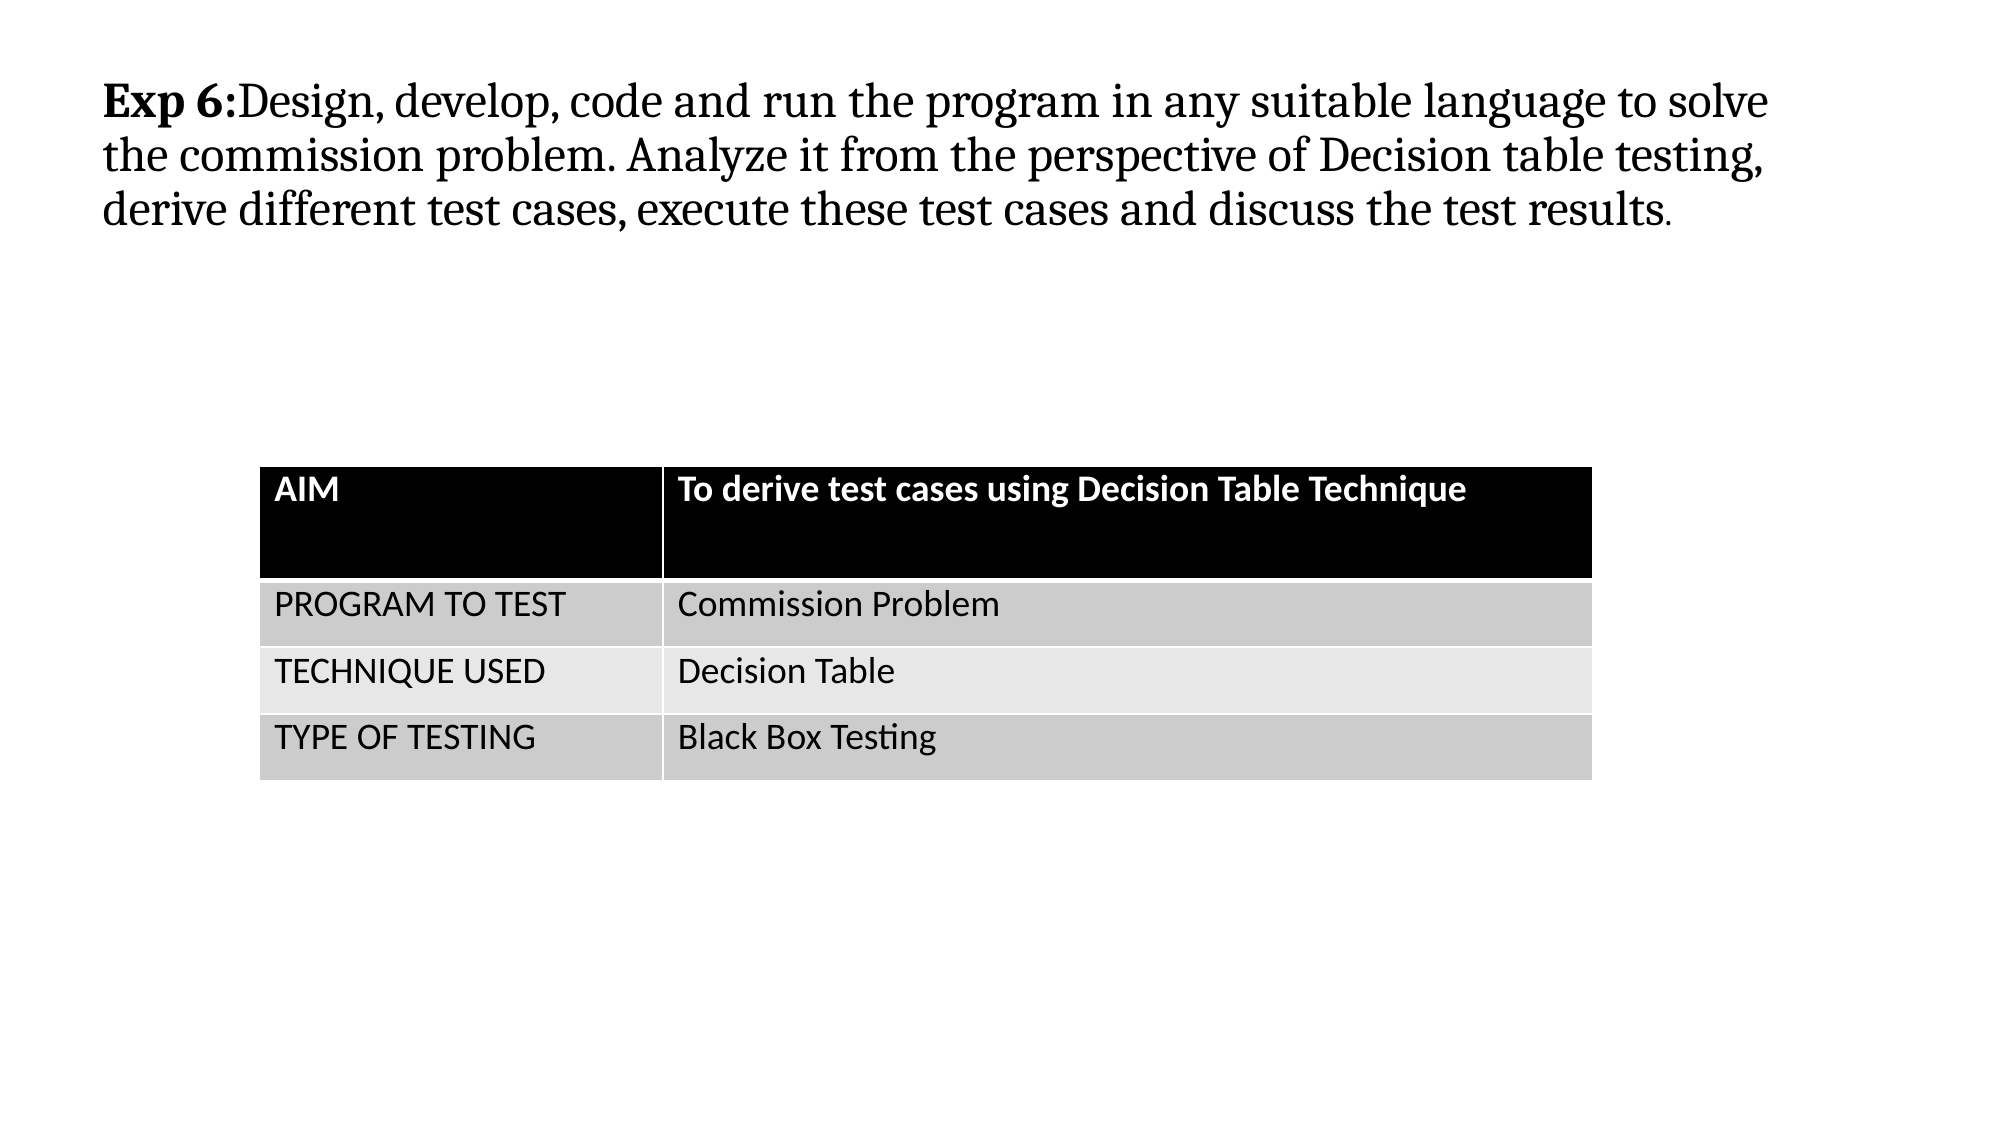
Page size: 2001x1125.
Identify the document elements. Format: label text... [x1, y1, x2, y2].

table_cell Black Box Testing [664, 715, 1592, 780]
table_cell Decision Table [664, 648, 1592, 713]
table_cell Commission Problem [664, 583, 1592, 646]
table_cell PROGRAM TO TEST [260, 583, 662, 646]
list Exp 6:Design, develop, code and run the program in any suitable language to solve the commission problem. Analyze it from the perspective of Decision table testing, derive different test cases, execute these test cases and discuss the test results. [87, 66, 1813, 781]
table_header To derive test cases using Decision Table Technique [664, 467, 1592, 578]
table_header AIM [260, 467, 662, 578]
table_cell TECHNIQUE USED [260, 648, 662, 713]
table_cell TYPE OF TESTING [260, 715, 662, 780]
